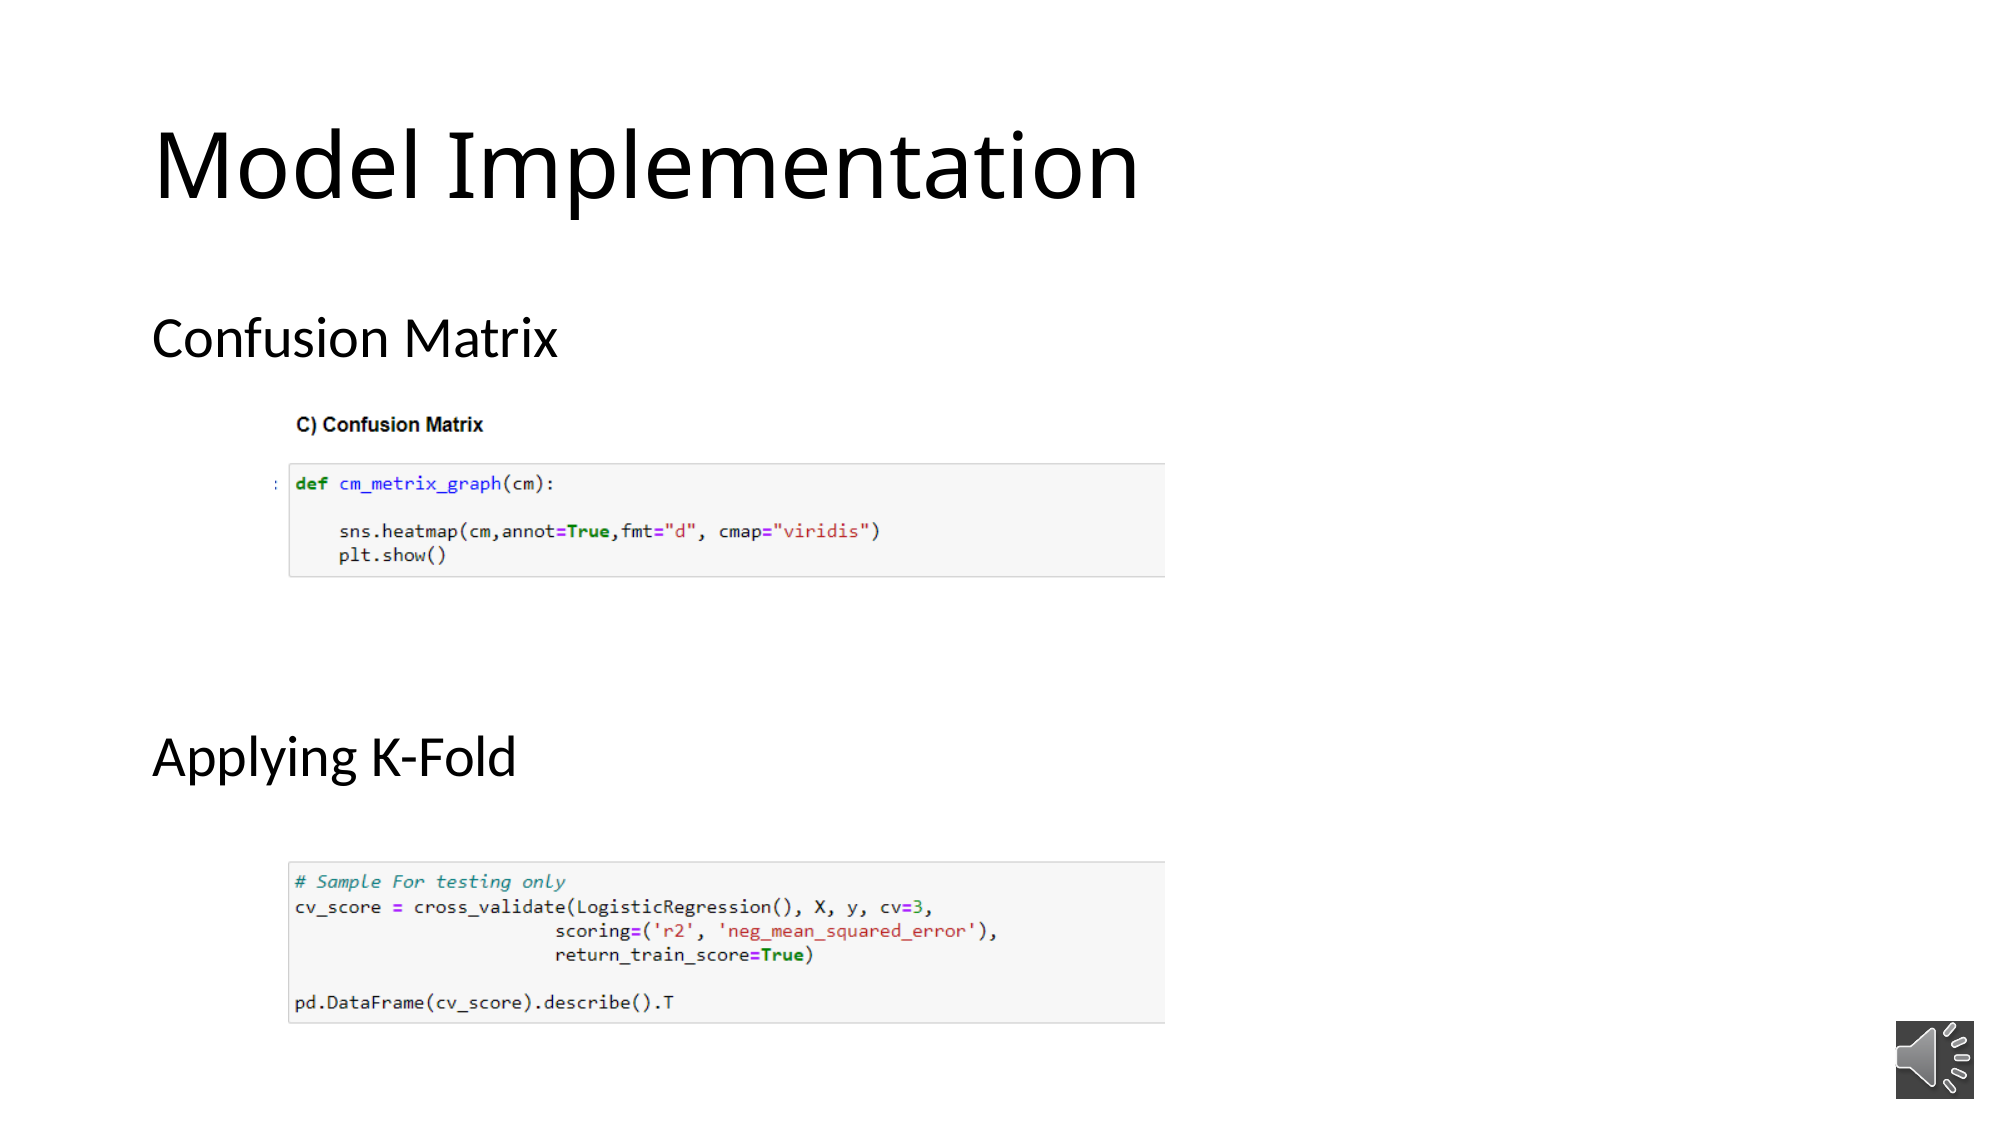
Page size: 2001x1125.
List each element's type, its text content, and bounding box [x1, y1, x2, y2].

title Model Implementation [137, 59, 1863, 278]
list Confusion Matrix Applying K-Fold [137, 299, 1863, 1014]
picture [288, 859, 1165, 1025]
picture [275, 408, 1165, 580]
picture [1894, 1019, 1975, 1100]
